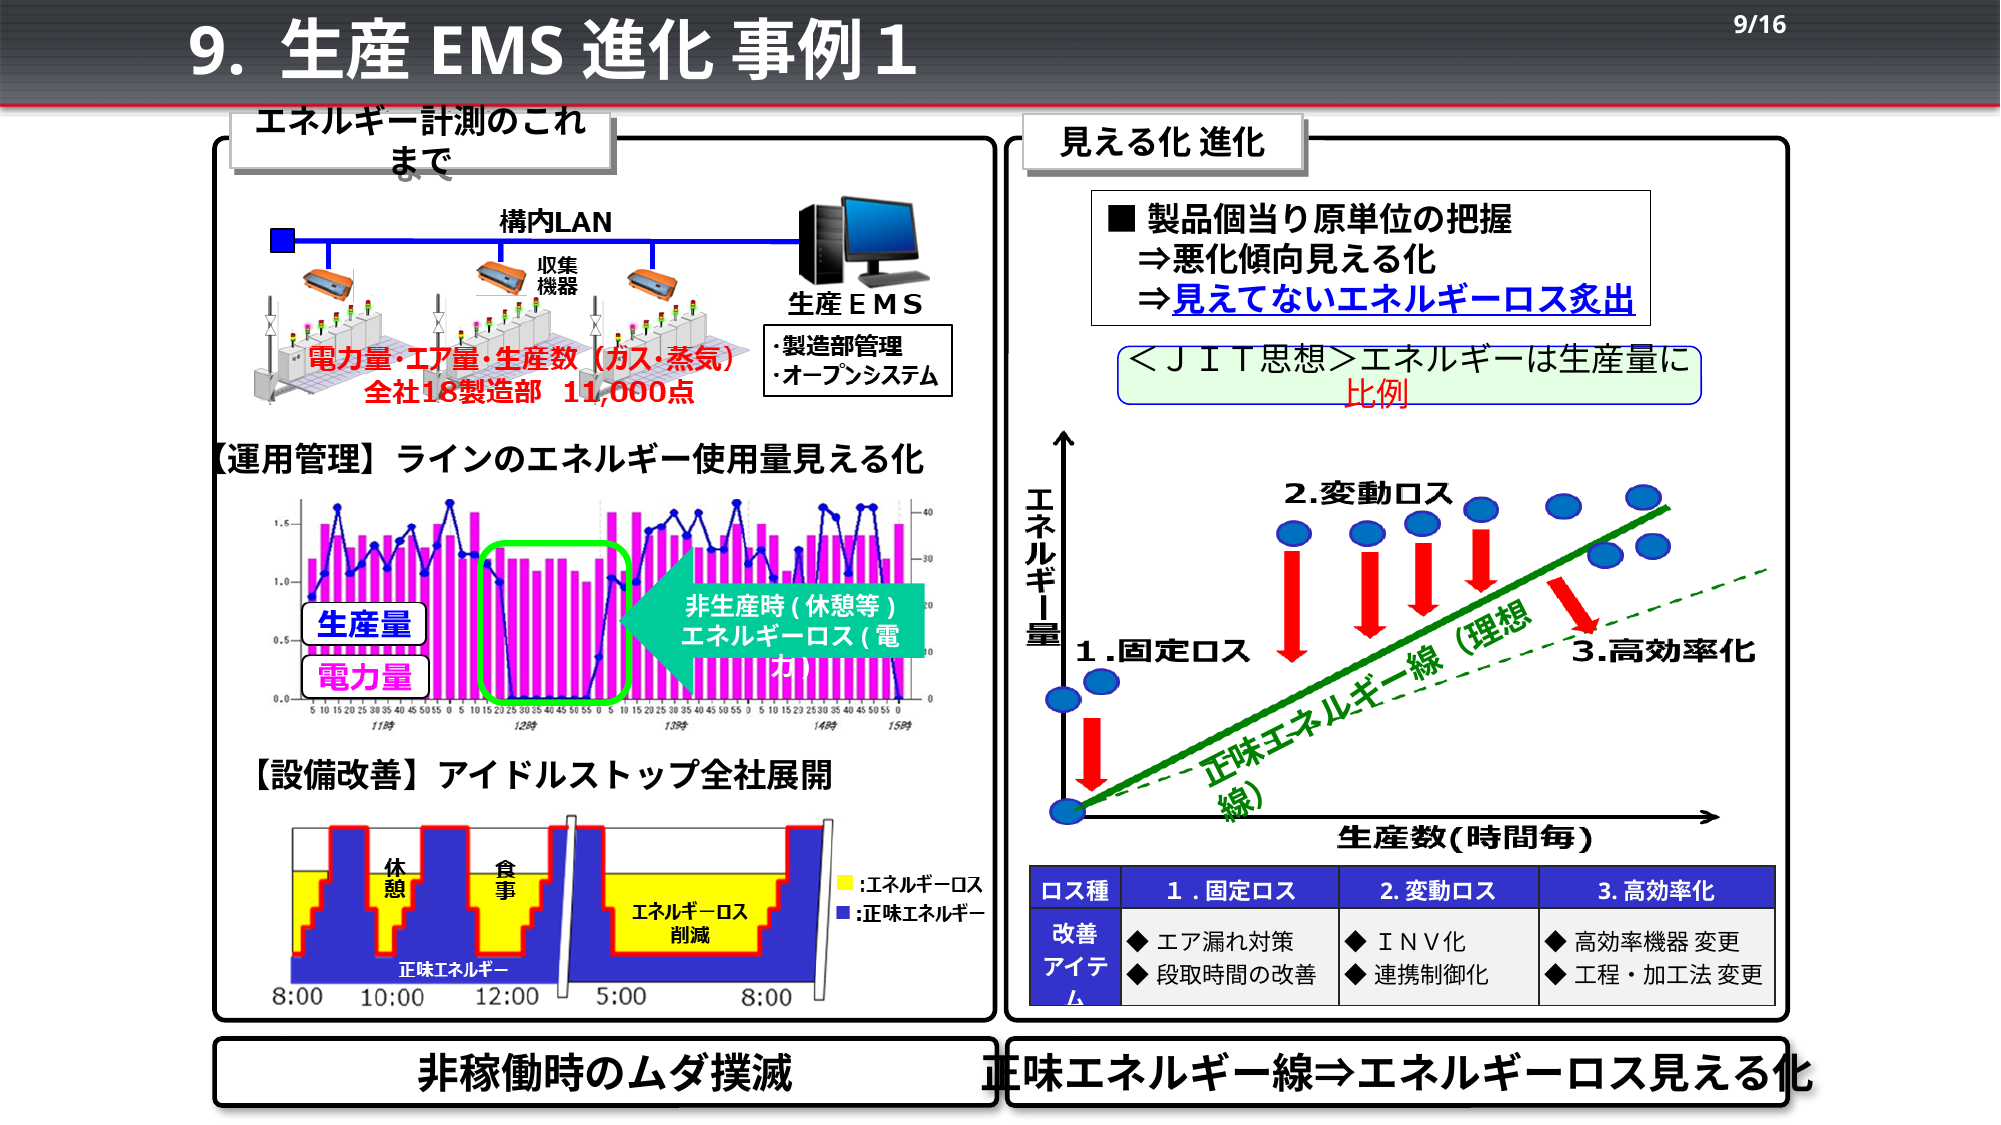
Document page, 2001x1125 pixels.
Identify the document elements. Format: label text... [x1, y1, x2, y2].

picture [254, 192, 954, 425]
text_box 9/16 [1718, 1, 1802, 46]
text_box 正味エネルギー線⇒エネルギーロス見える化 [1007, 1038, 1788, 1106]
picture [0, 0, 2000, 123]
text_box エネルギー計測のこれまで [230, 112, 611, 168]
picture [268, 499, 936, 733]
text_box ＜ＪＩＴ思想＞エネルギーは生産量に比例 [1117, 346, 1702, 405]
text_box [1006, 877, 1788, 1021]
text_box [214, 137, 996, 1021]
text_box [1006, 137, 1788, 414]
picture [270, 812, 998, 1010]
text_box 【設備改善】アイドルストップ全社展開 [237, 747, 941, 802]
text_box 9. 生産EMS進化 事例１ [173, 0, 1013, 93]
picture [999, 414, 1788, 871]
text_box 見える化 進化 [1023, 113, 1303, 169]
text_box 非稼働時のムダ撲滅 [214, 1038, 997, 1106]
text_box 【運用管理】ラインのエネルギー使用量見える化 [194, 430, 941, 486]
